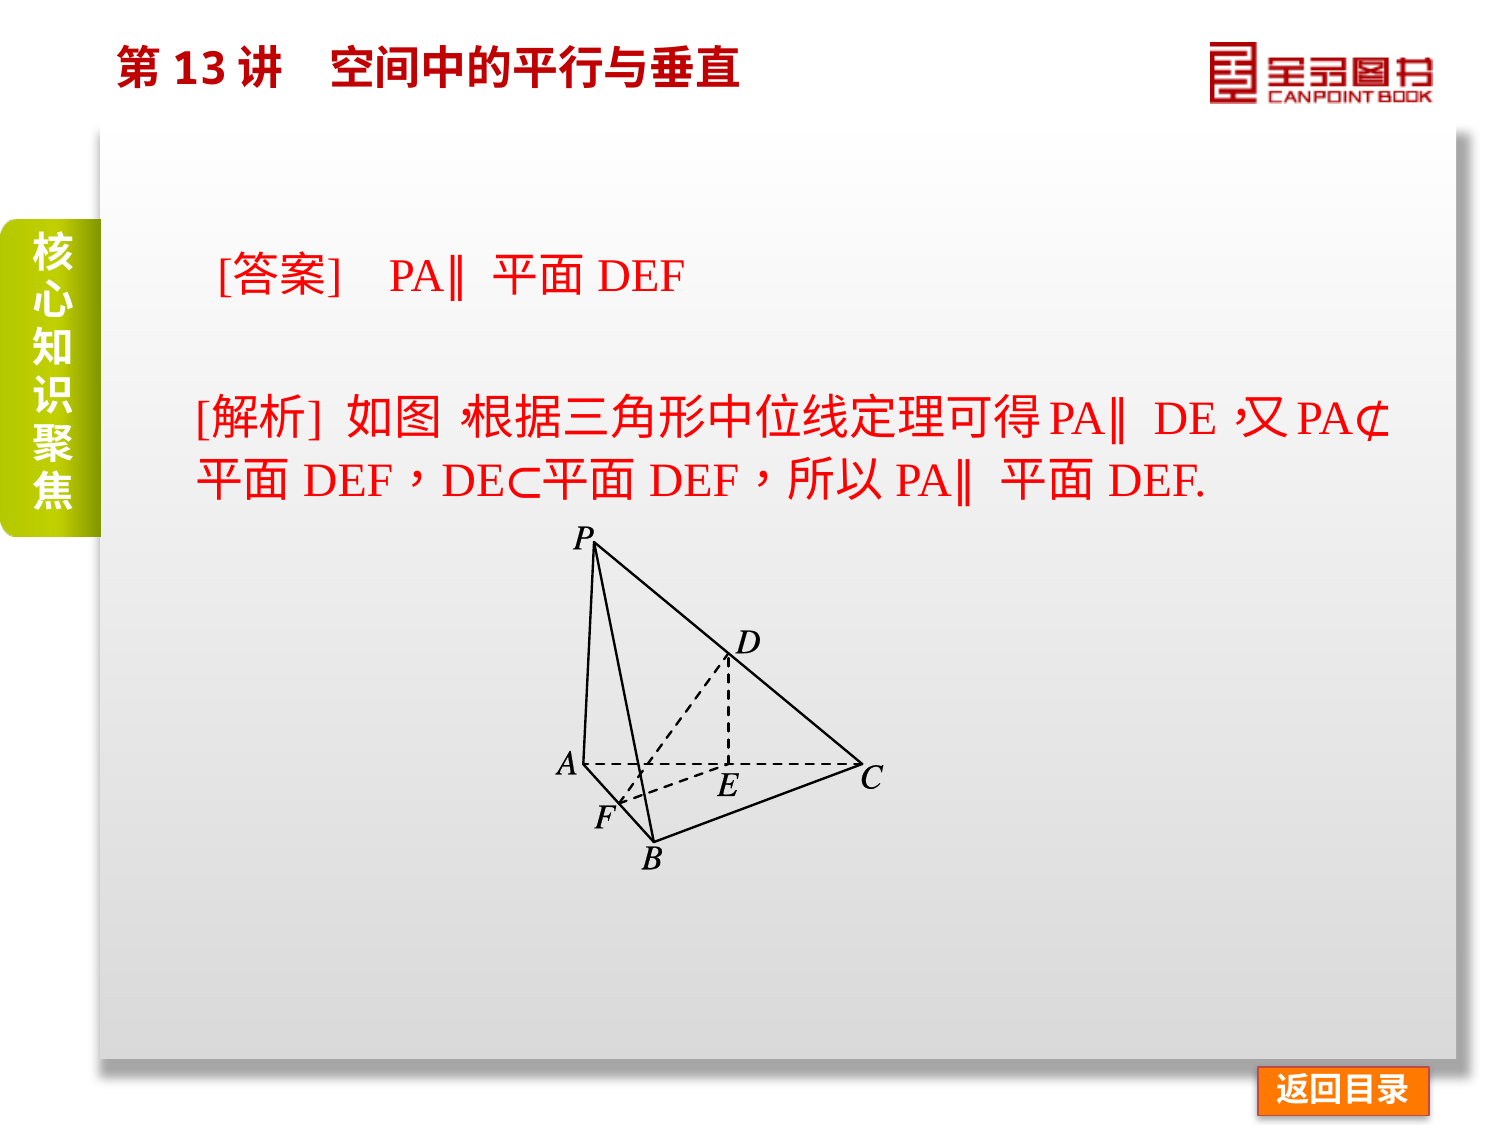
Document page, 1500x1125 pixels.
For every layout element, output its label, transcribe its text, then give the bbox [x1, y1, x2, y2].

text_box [194, 385, 1390, 979]
picture [1210, 42, 1433, 104]
picture [0, 219, 101, 537]
text_box 返回目录 [1257, 1066, 1430, 1116]
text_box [170, 243, 998, 365]
title 第13讲 空间中的平行与垂直 [100, 27, 1199, 106]
